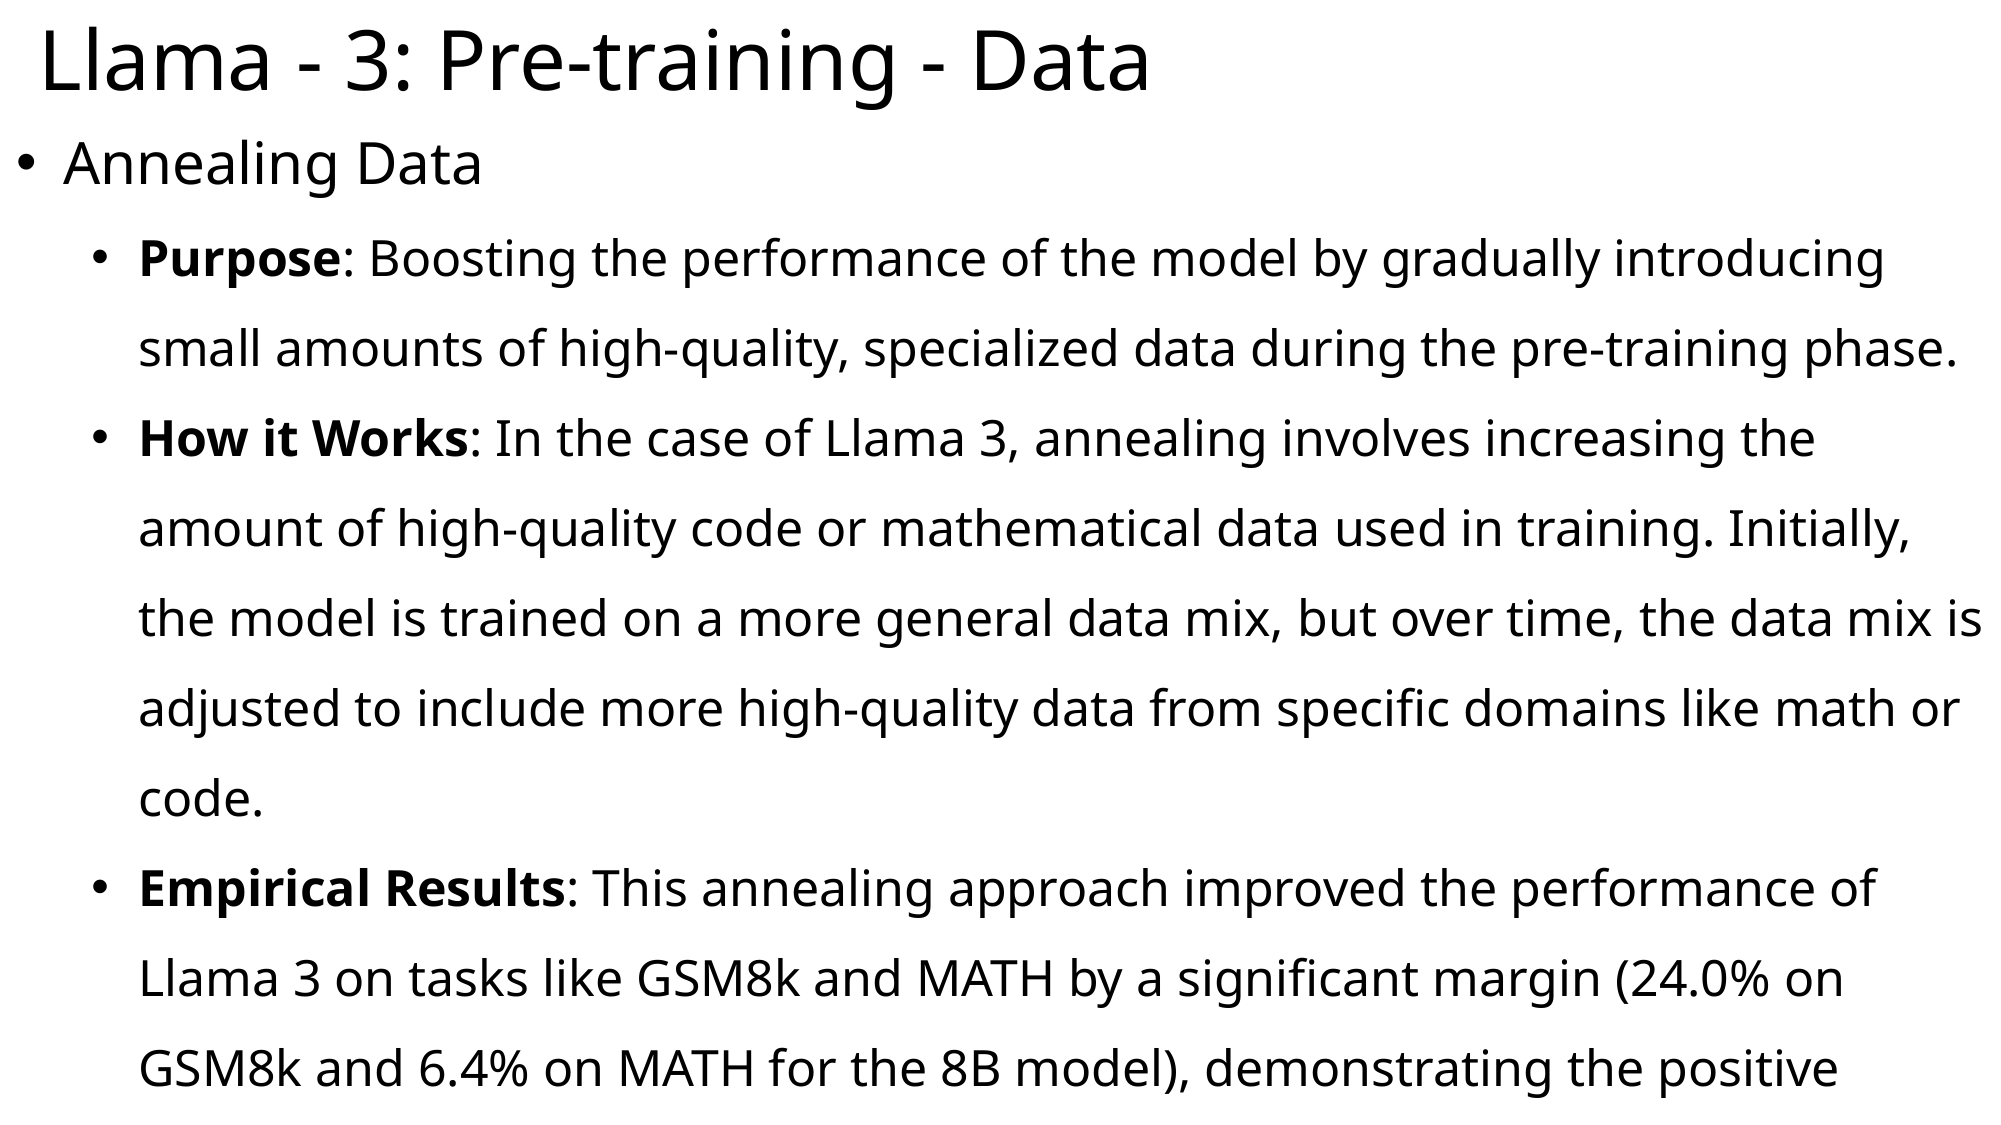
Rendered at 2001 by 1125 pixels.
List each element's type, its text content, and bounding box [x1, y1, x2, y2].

text_box Llama - 3: Pre-training - Data [23, 0, 2000, 83]
text_box Annealing Data Purpose: Boosting the performance of the model by gradually introducing small amounts of high-quality, specialized data during the pre-training phase. How it Works: In the case of Llama 3, annealing involves increasing the amount of high-quality code or mathematical data used in training. Initially, the model is trained on a more general data mix, but over time, the data mix is adjusted to include more high-quality data from specific domains like math or code. Empirical Results: This annealing approach improved the performance of Llama 3 on tasks like GSM8k and MATH by a significant margin (24.0% on GSM8k and 6.4% on MATH for the 8B model), demonstrating the positive impact of this process in enhancing the model's reasoning capabilities. [1, 83, 2000, 1125]
